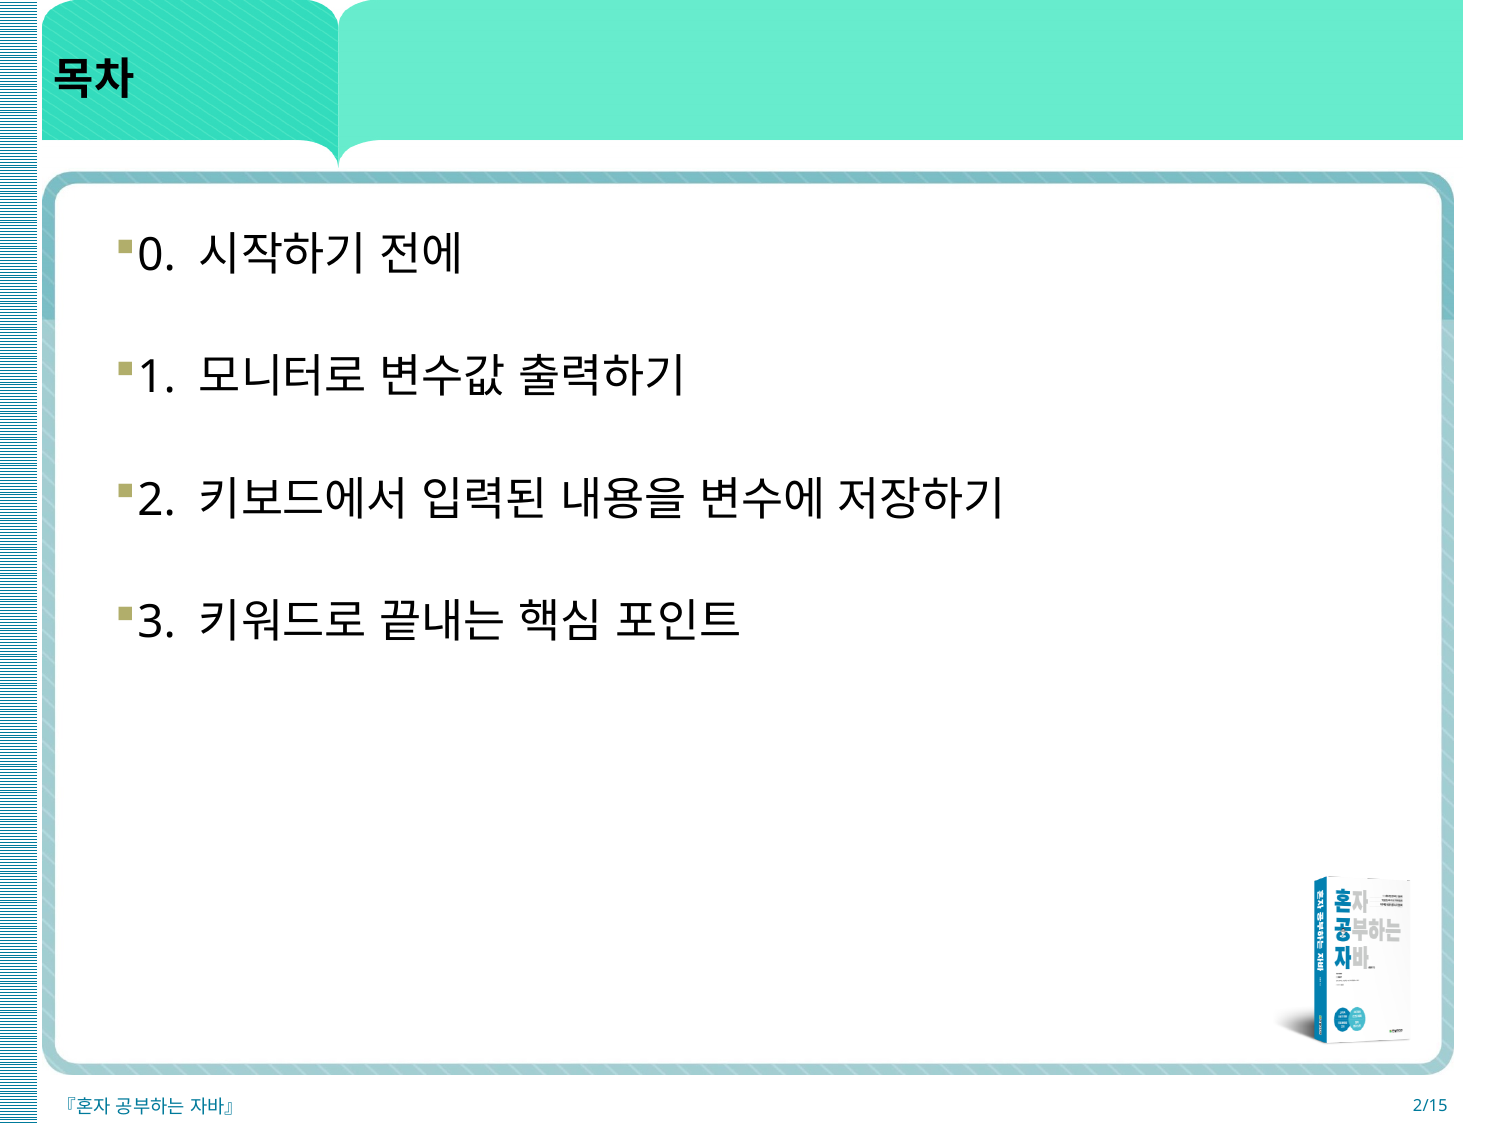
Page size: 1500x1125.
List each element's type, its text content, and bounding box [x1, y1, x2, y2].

picture [68, 1097, 75, 1110]
picture [225, 1102, 232, 1115]
list 0. 시작하기 전에 1. 모니터로 변수값 출력하기 2. 키보드에서 입력된 내용을 변수에 저장하기 3. 키워드로 끝내는 핵심 포인트 [55, 161, 1417, 1050]
picture [42, 0, 1488, 1122]
text_box 목차 [39, 42, 1280, 138]
picture [116, 1102, 131, 1107]
